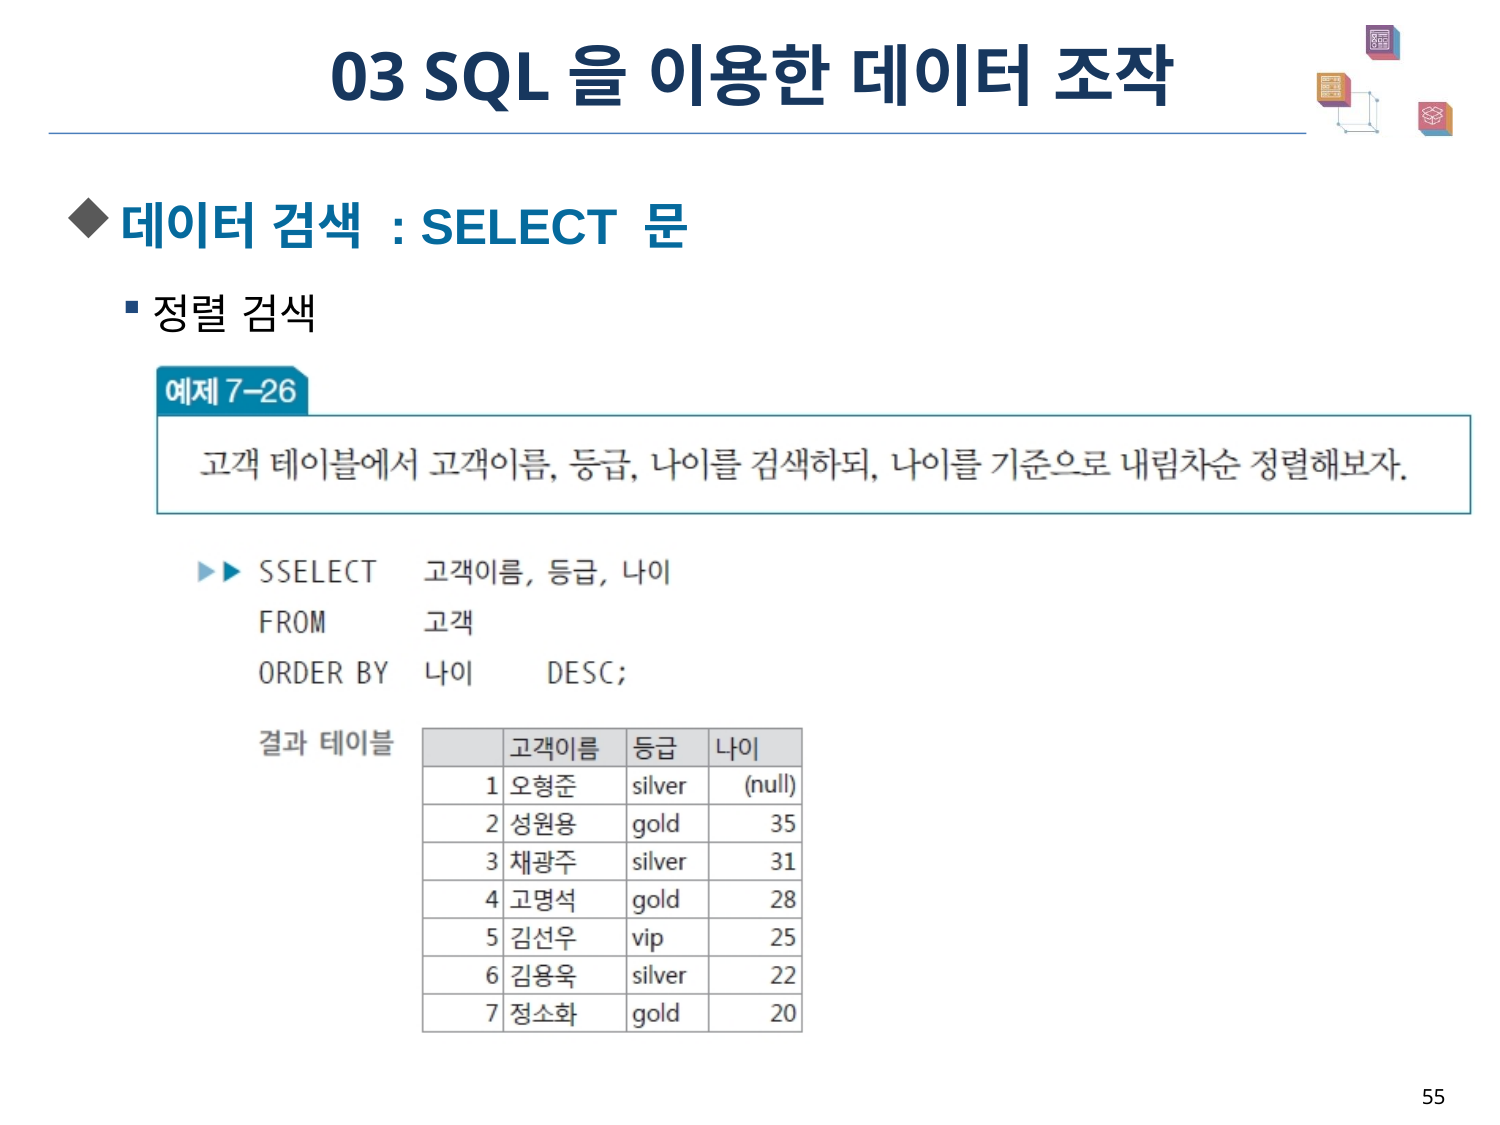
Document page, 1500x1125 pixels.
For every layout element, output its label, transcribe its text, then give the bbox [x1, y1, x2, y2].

title 03 SQL을 이용한 데이터 조작 [48, 25, 1459, 123]
picture [1316, 123, 1453, 138]
picture [151, 362, 1481, 1045]
list 데이터 검색 : SELECT 문 정렬 검색 [48, 187, 1500, 1097]
